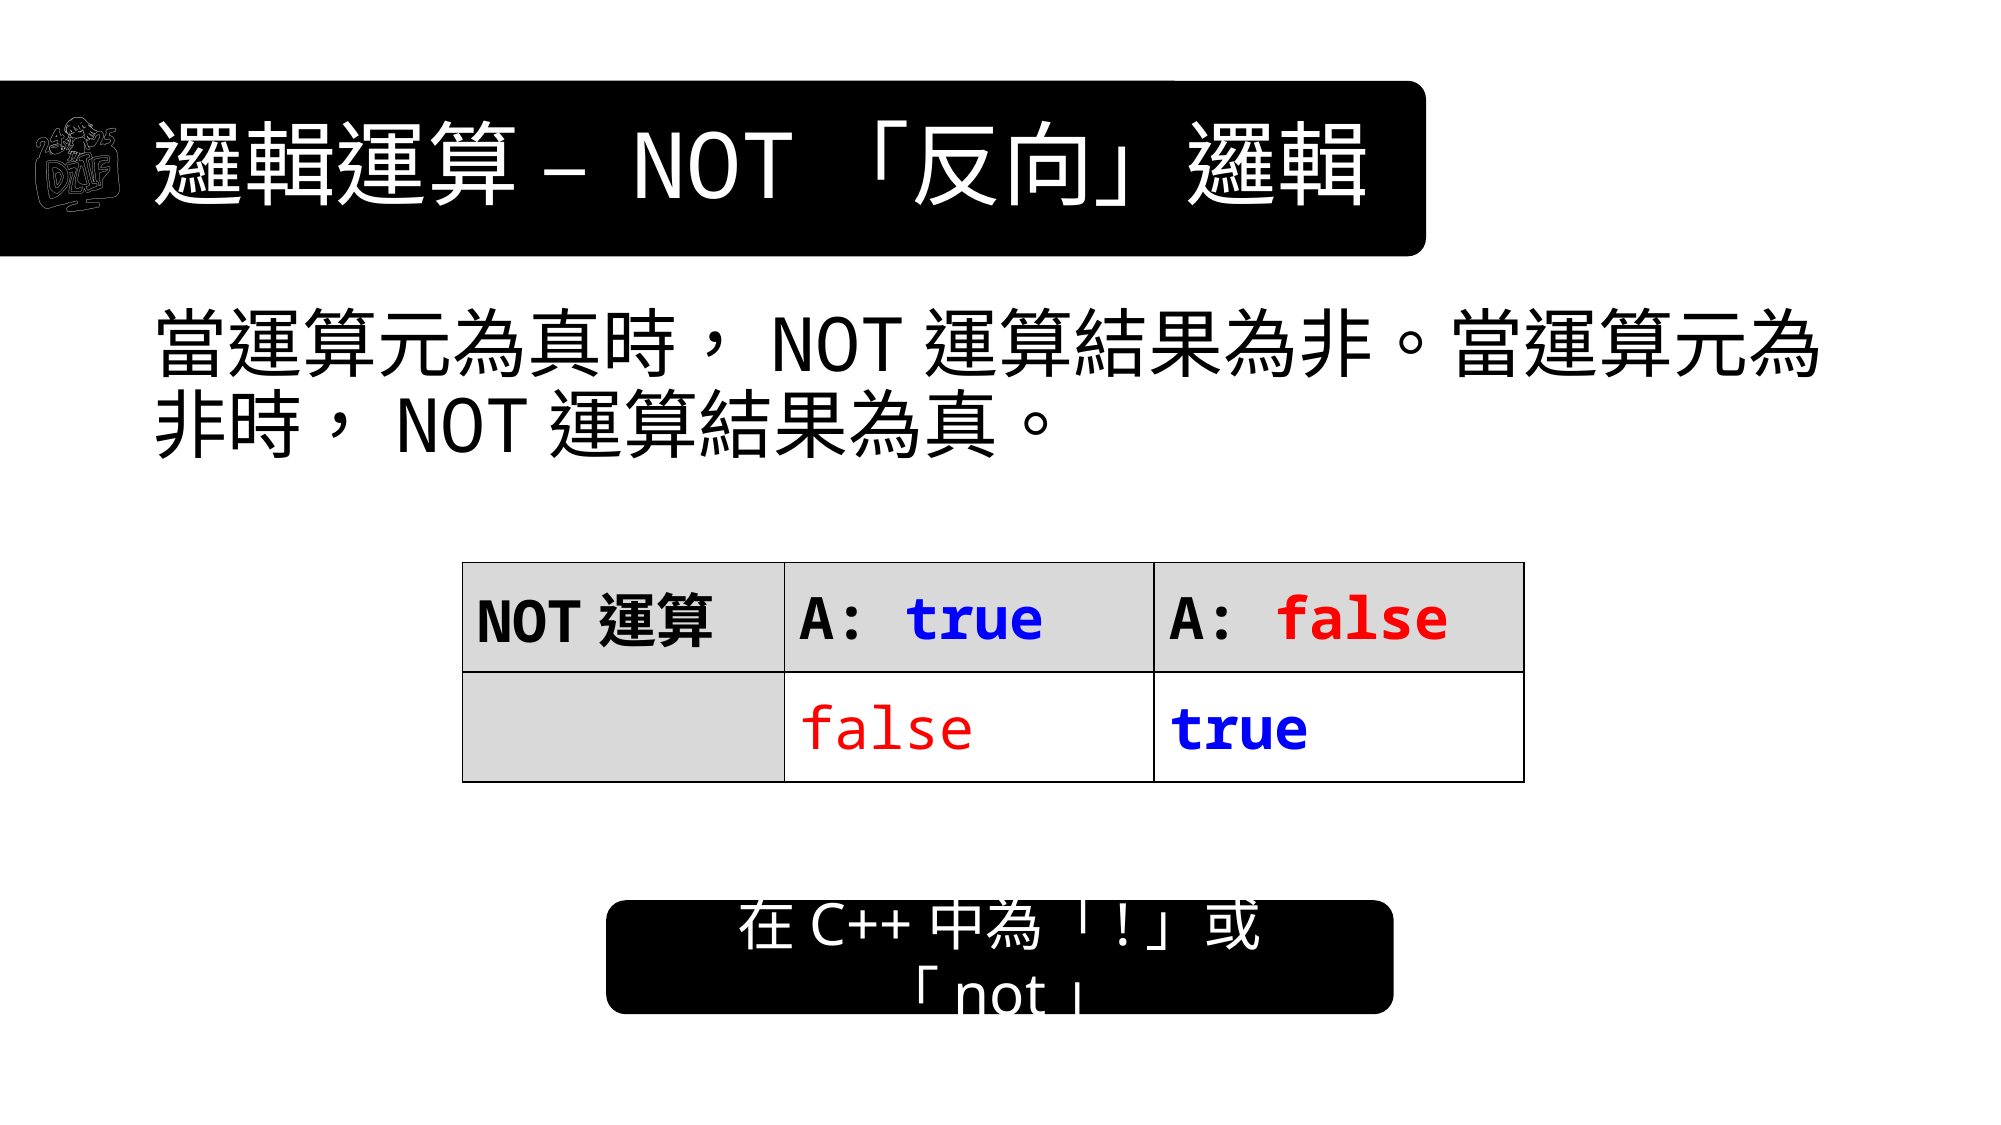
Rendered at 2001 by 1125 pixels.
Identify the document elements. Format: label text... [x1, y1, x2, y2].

table_cell [463, 673, 784, 781]
title 邏輯運算 – NOT「反向」邏輯 [137, 59, 1863, 278]
table_cell true [1155, 673, 1523, 781]
table_header A: true [785, 563, 1153, 671]
table_cell false [785, 673, 1153, 781]
picture [18, 108, 132, 222]
text_box 在C++中為「!」或「not」 [606, 900, 1394, 1015]
table_header NOT運算 [463, 563, 784, 671]
text_box 當運算元為真時，NOT運算結果為非。當運算元為非時，NOT運算結果為真。 [137, 299, 1849, 1014]
table_header A: false [1155, 563, 1523, 671]
text_box [0, 80, 137, 257]
